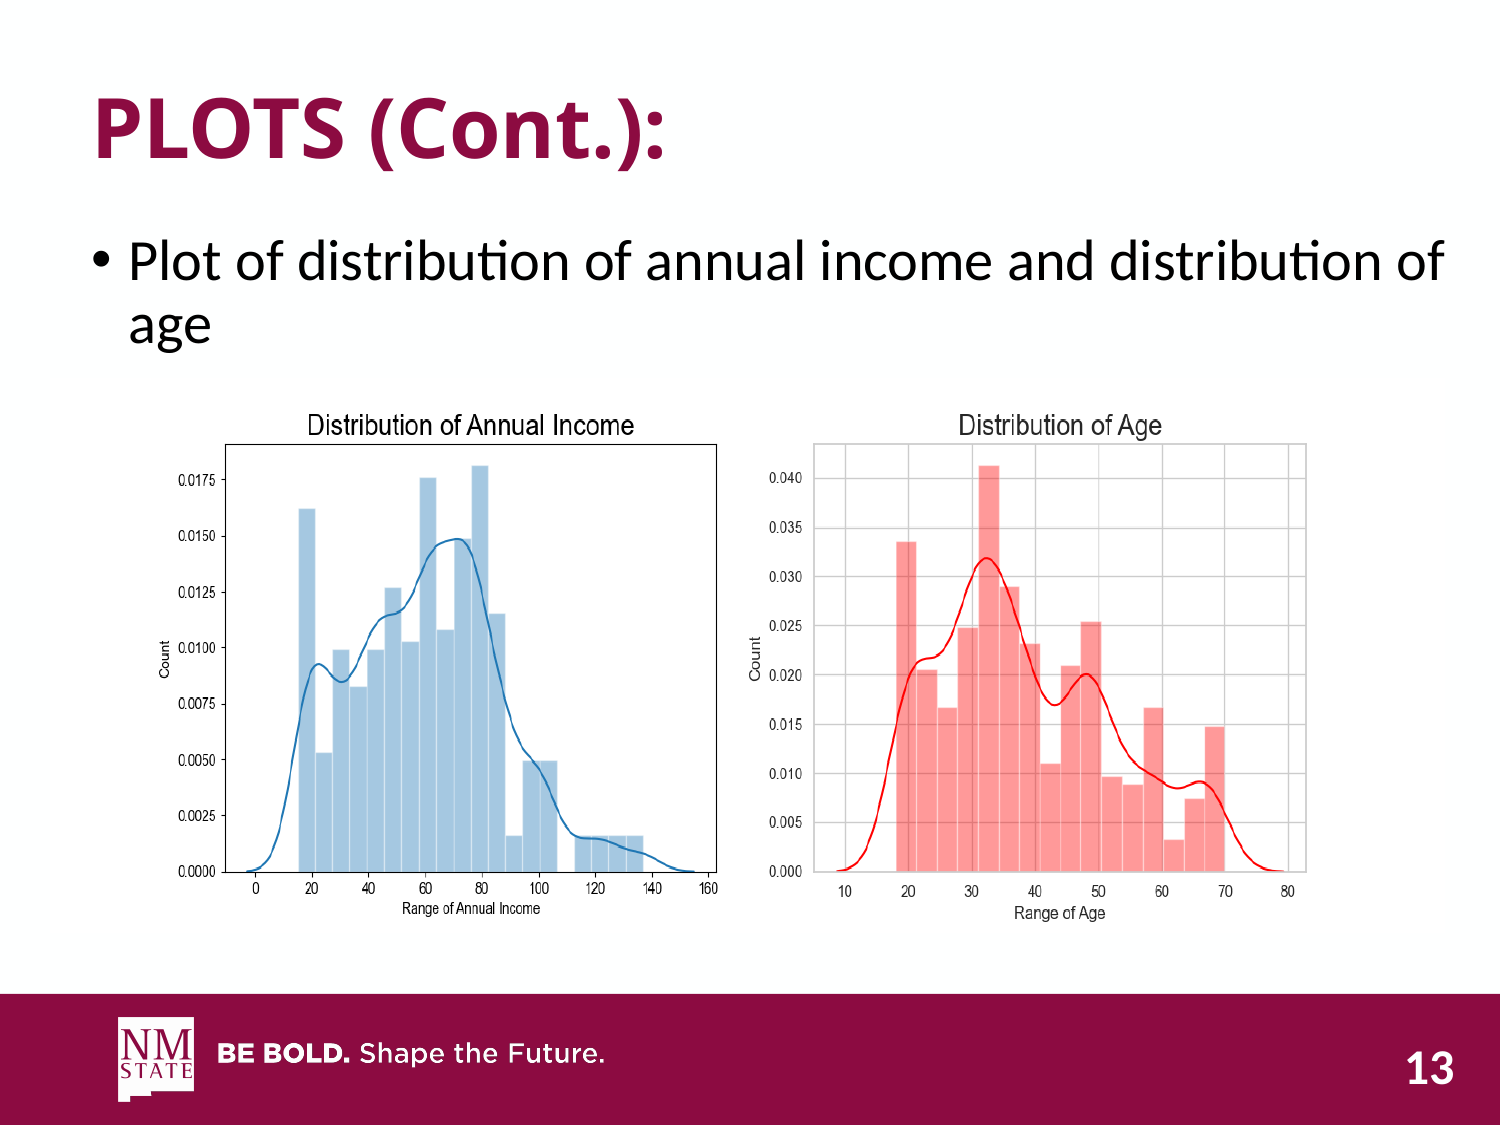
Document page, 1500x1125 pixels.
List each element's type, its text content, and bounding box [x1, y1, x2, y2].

picture [118, 1017, 194, 1102]
picture [217, 1028, 604, 1084]
text_box 13 [1389, 1027, 1470, 1102]
list Plot of distribution of annual income and distribution of age [76, 223, 1470, 978]
picture [50, 378, 1445, 933]
title PLOTS (Cont.): [76, 59, 1397, 204]
